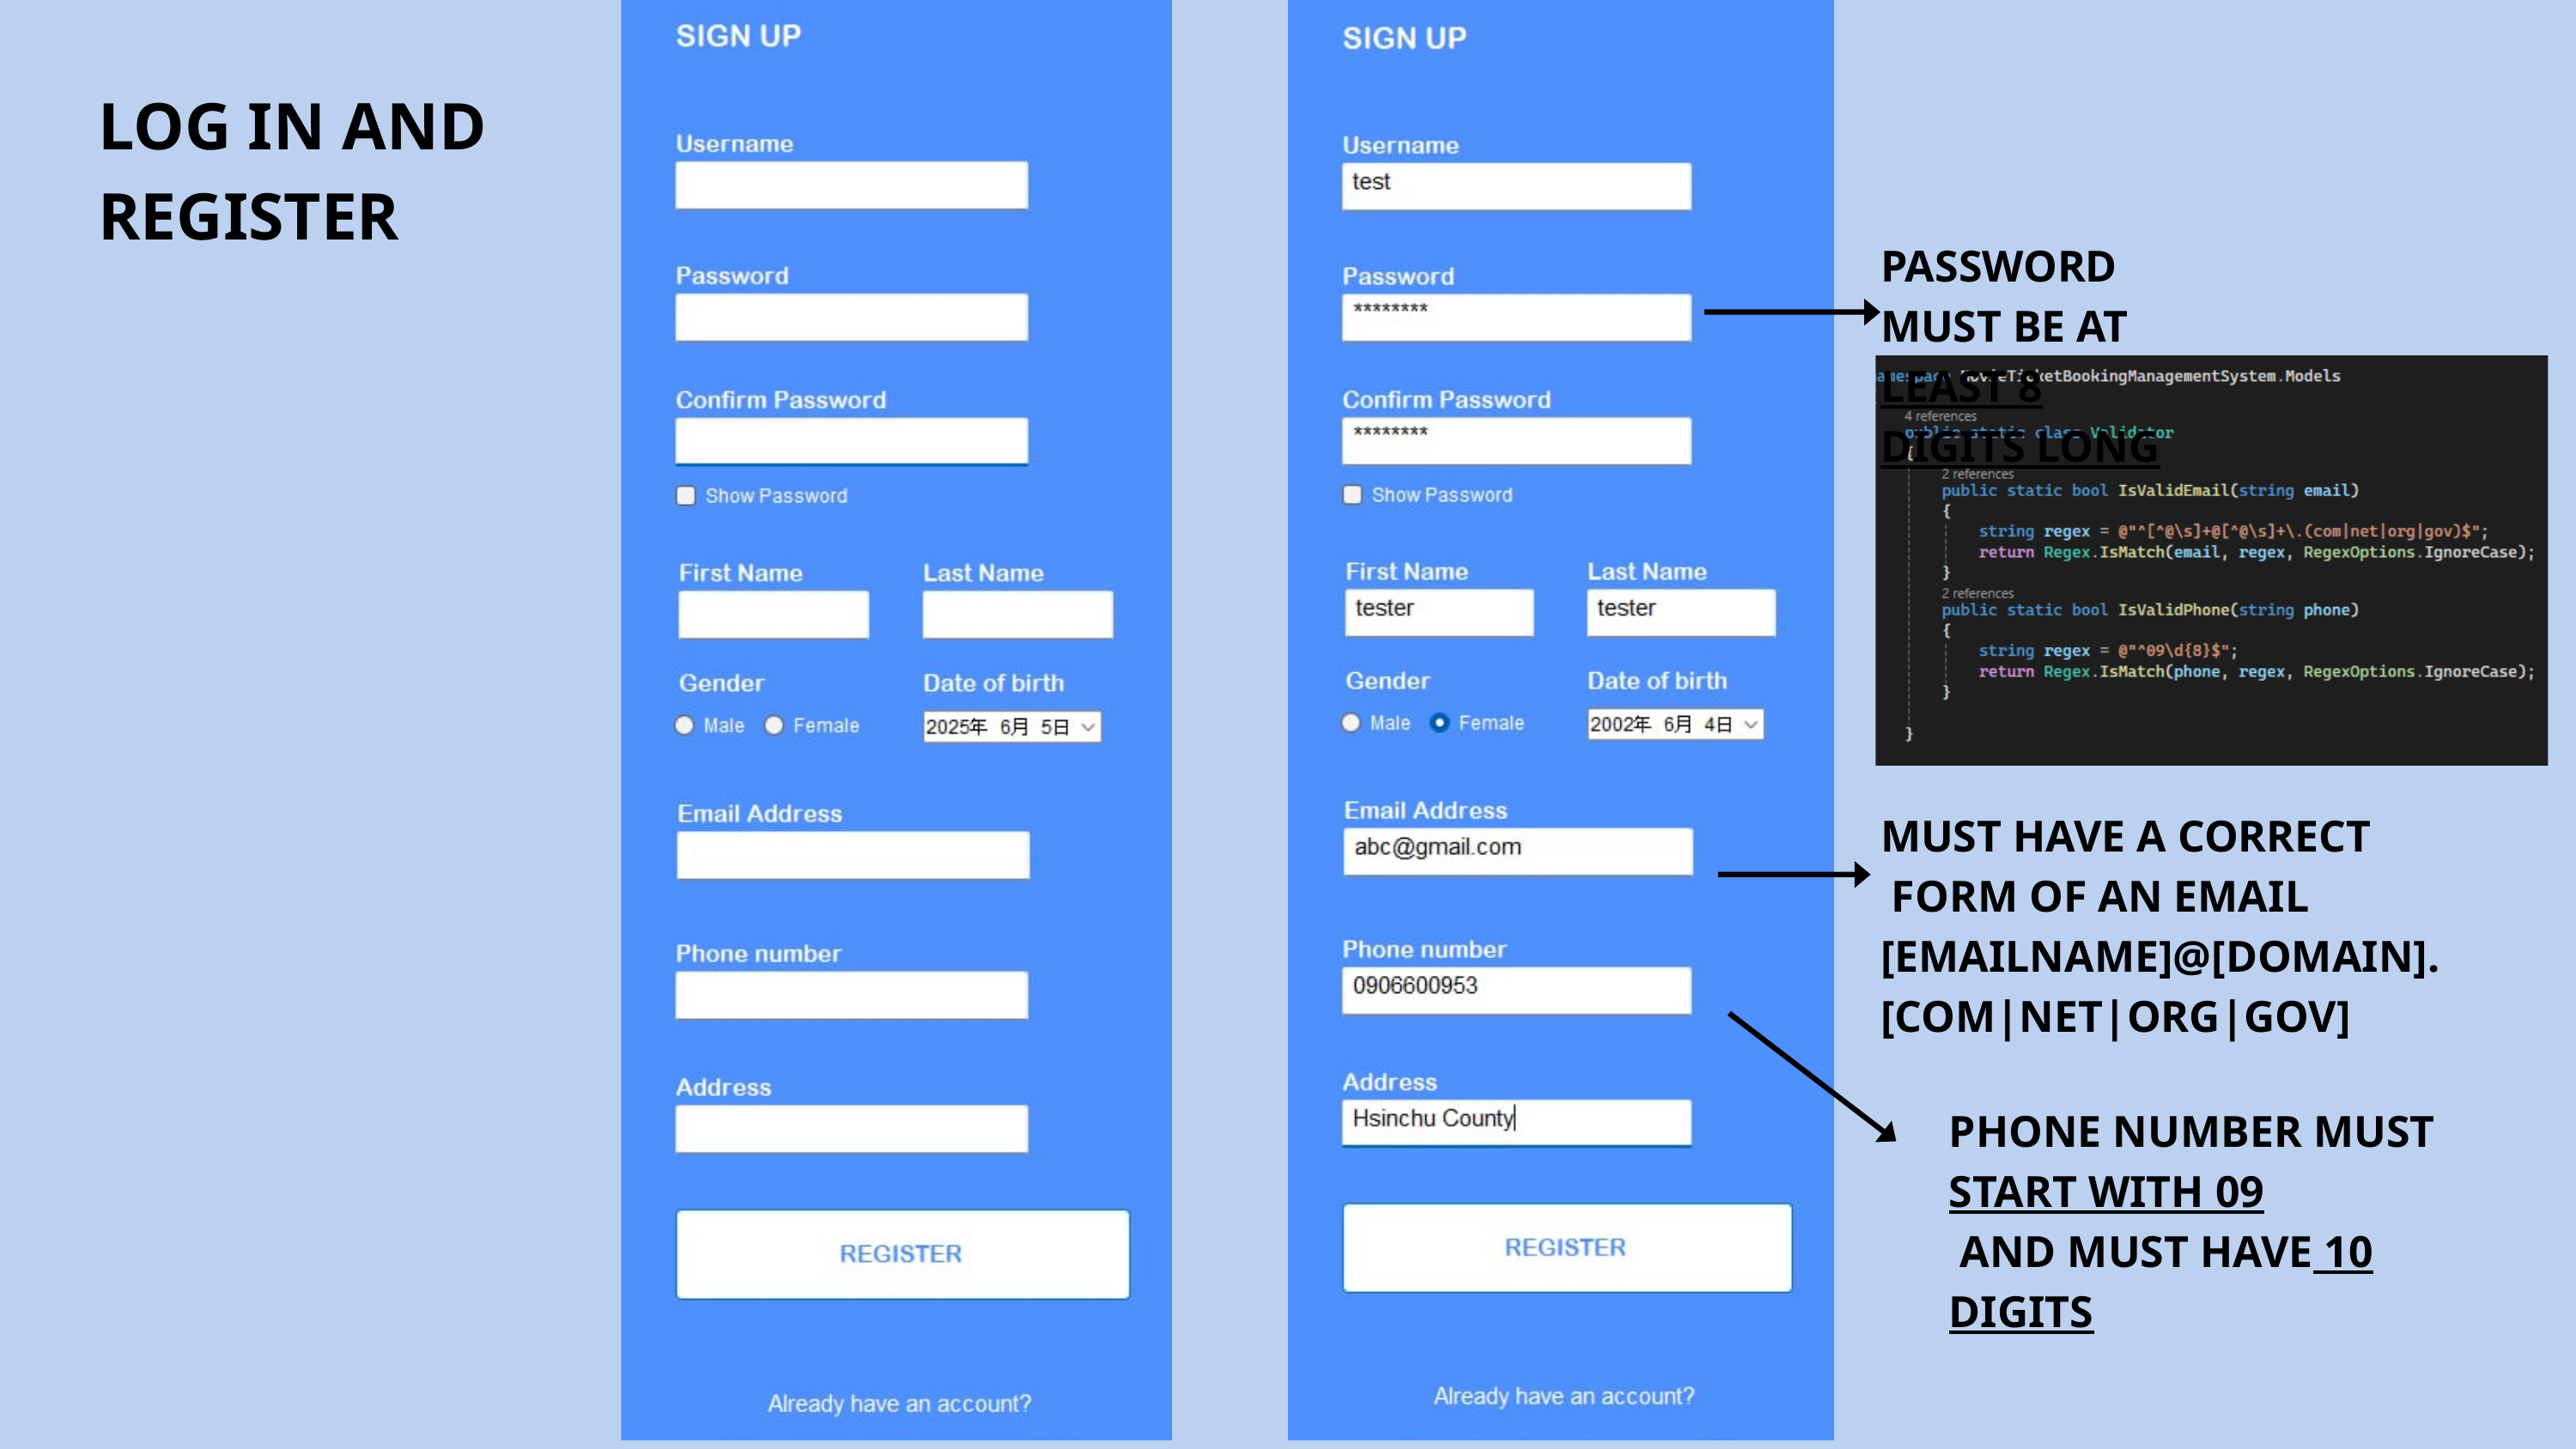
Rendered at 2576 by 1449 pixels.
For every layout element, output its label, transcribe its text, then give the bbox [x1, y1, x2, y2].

text_box MUST HAVE A CORRECT FORM OF AN EMAIL [EMAILNAME]@[DOMAIN].[COM|NET|ORG|GOV] [1880, 800, 2543, 1041]
text_box [1875, 355, 2549, 766]
text_box PHONE NUMBER MUST START WITH 09 AND MUST HAVE 10 DIGITS [1948, 1095, 2441, 1397]
text_box [1288, 0, 1834, 1440]
text_box [1717, 865, 1871, 884]
text_box [1704, 303, 1880, 321]
text_box [1728, 1013, 1897, 1143]
text_box LOG IN AND REGISTER [98, 73, 569, 254]
text_box PASSWORD MUST BE AT LEAST 8 DIGITS LONG [1880, 230, 2191, 530]
text_box [621, 0, 1172, 1440]
